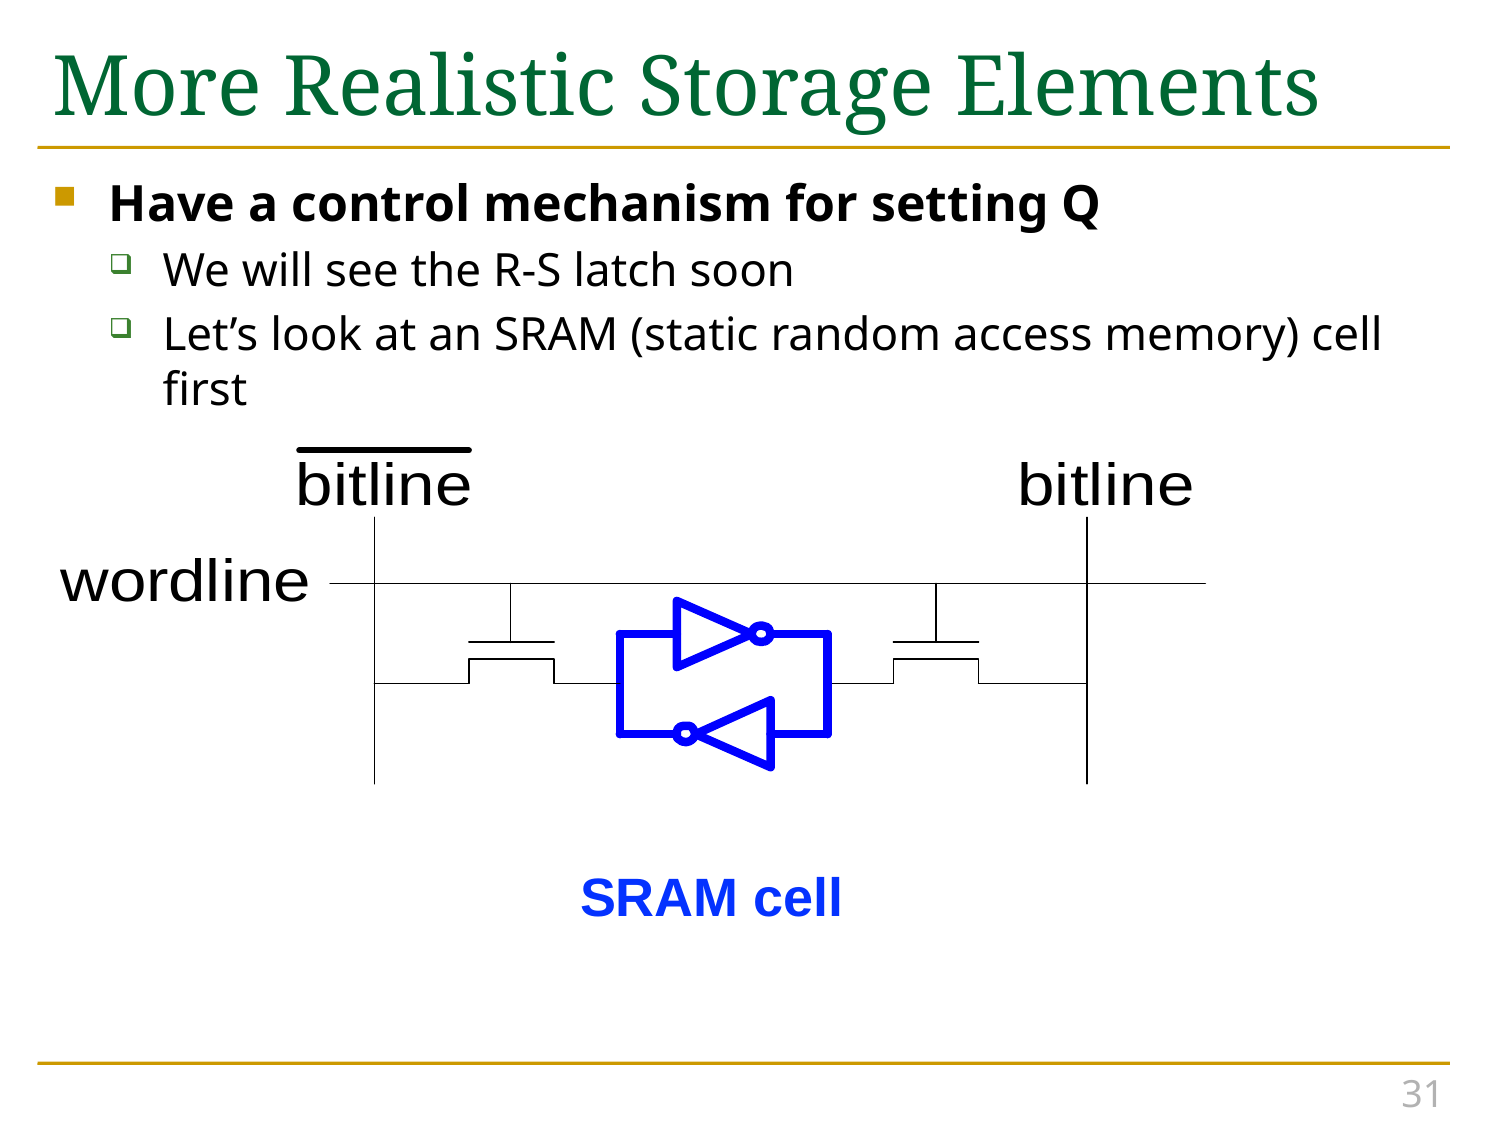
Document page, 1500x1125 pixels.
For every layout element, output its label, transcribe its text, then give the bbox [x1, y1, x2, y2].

slide_number 31 [1121, 1066, 1460, 1125]
text_box SRAM cell [480, 855, 943, 935]
list Have a control mechanism for setting Q We will see the R-S latch soon Let’s look at an SRAM (static random access memory) cell first We will get back to SRAM (and DRAM) later [37, 163, 1450, 1016]
title More Realistic Storage Elements [37, 24, 1450, 163]
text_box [38, 324, 1230, 805]
